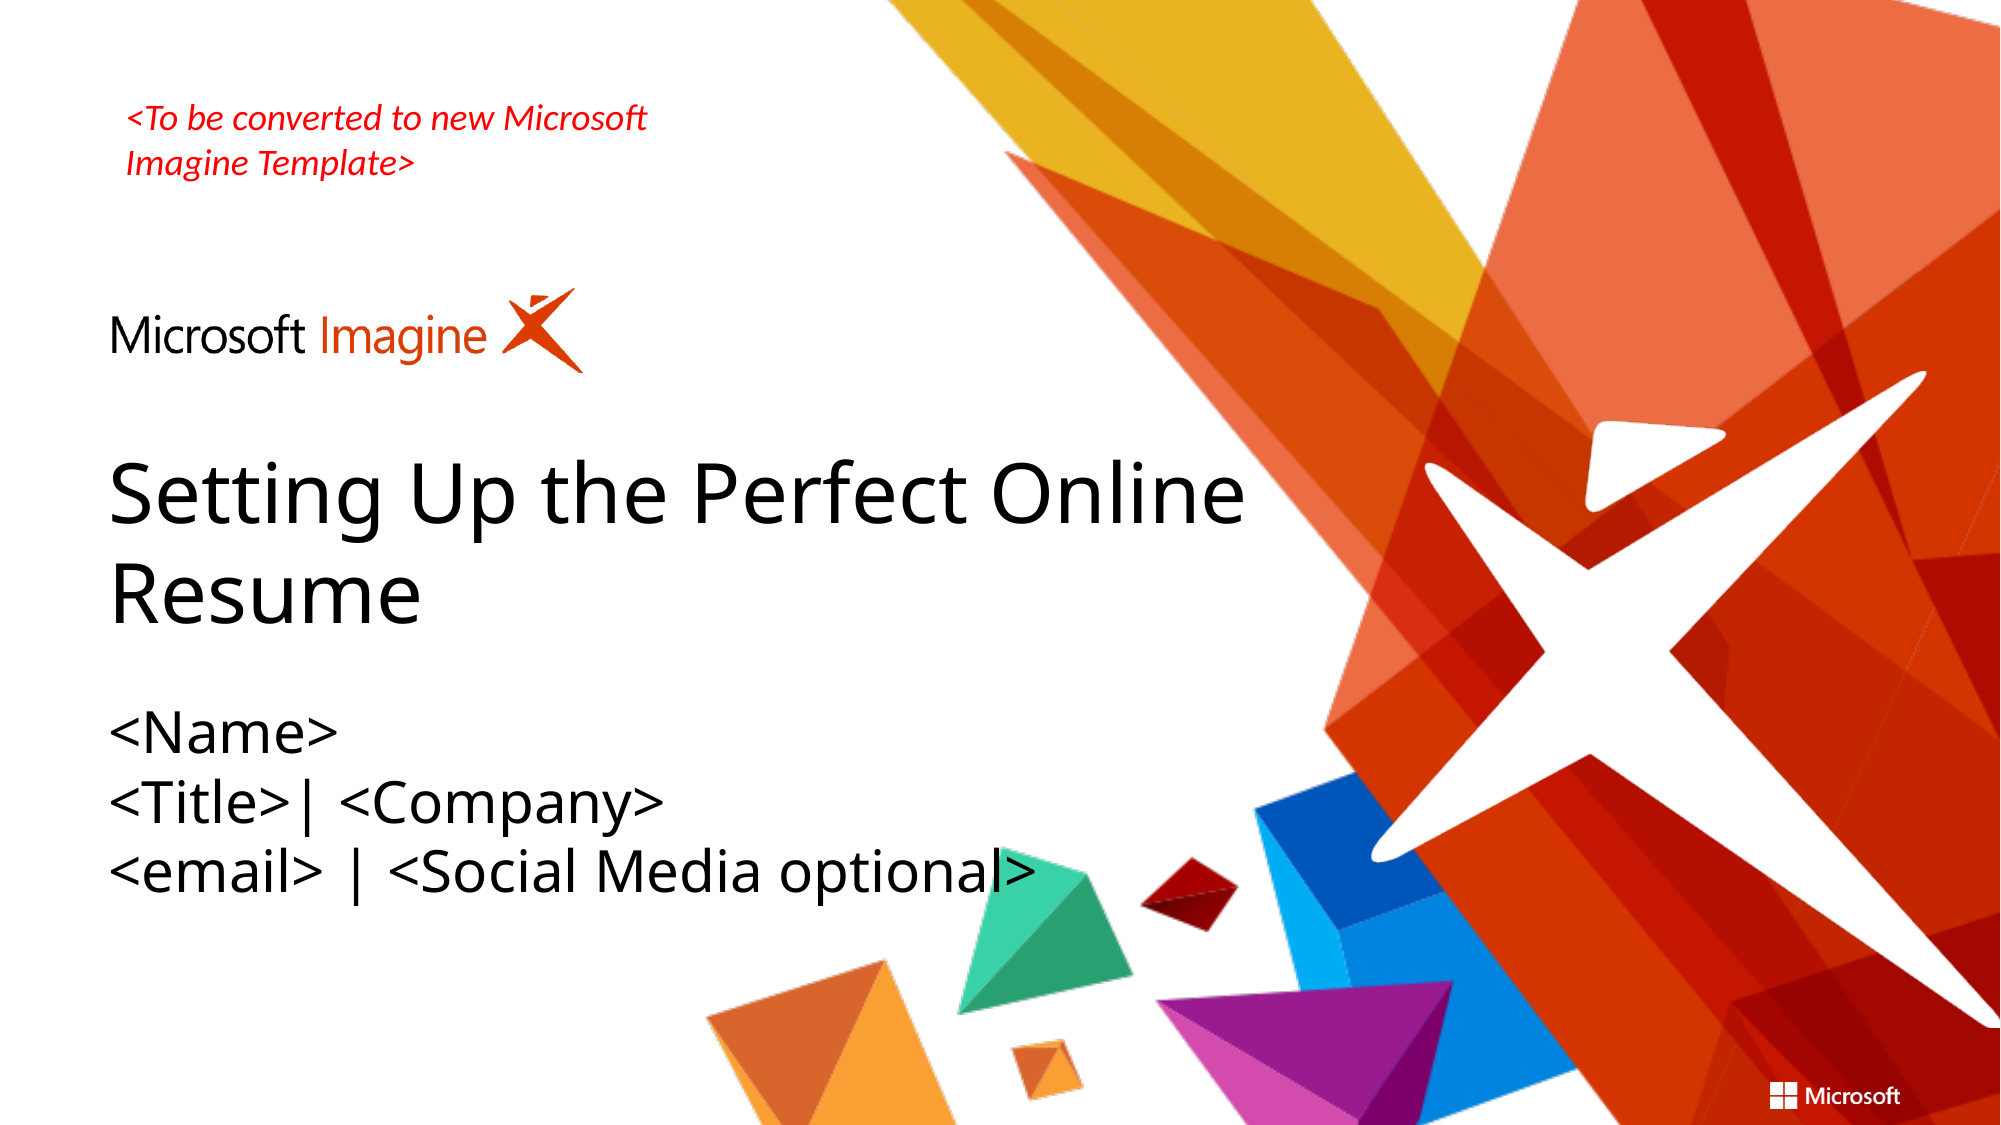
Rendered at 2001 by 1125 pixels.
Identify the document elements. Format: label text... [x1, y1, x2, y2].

text_box <Name> <Title>| <Company> <email> | <Social Media optional> [88, 685, 1319, 987]
text_box <To be converted to new Microsoft Imagine Template> [110, 85, 763, 191]
picture [17, 0, 2001, 1125]
text_box Setting Up the Perfect Online Resume [88, 454, 1319, 625]
